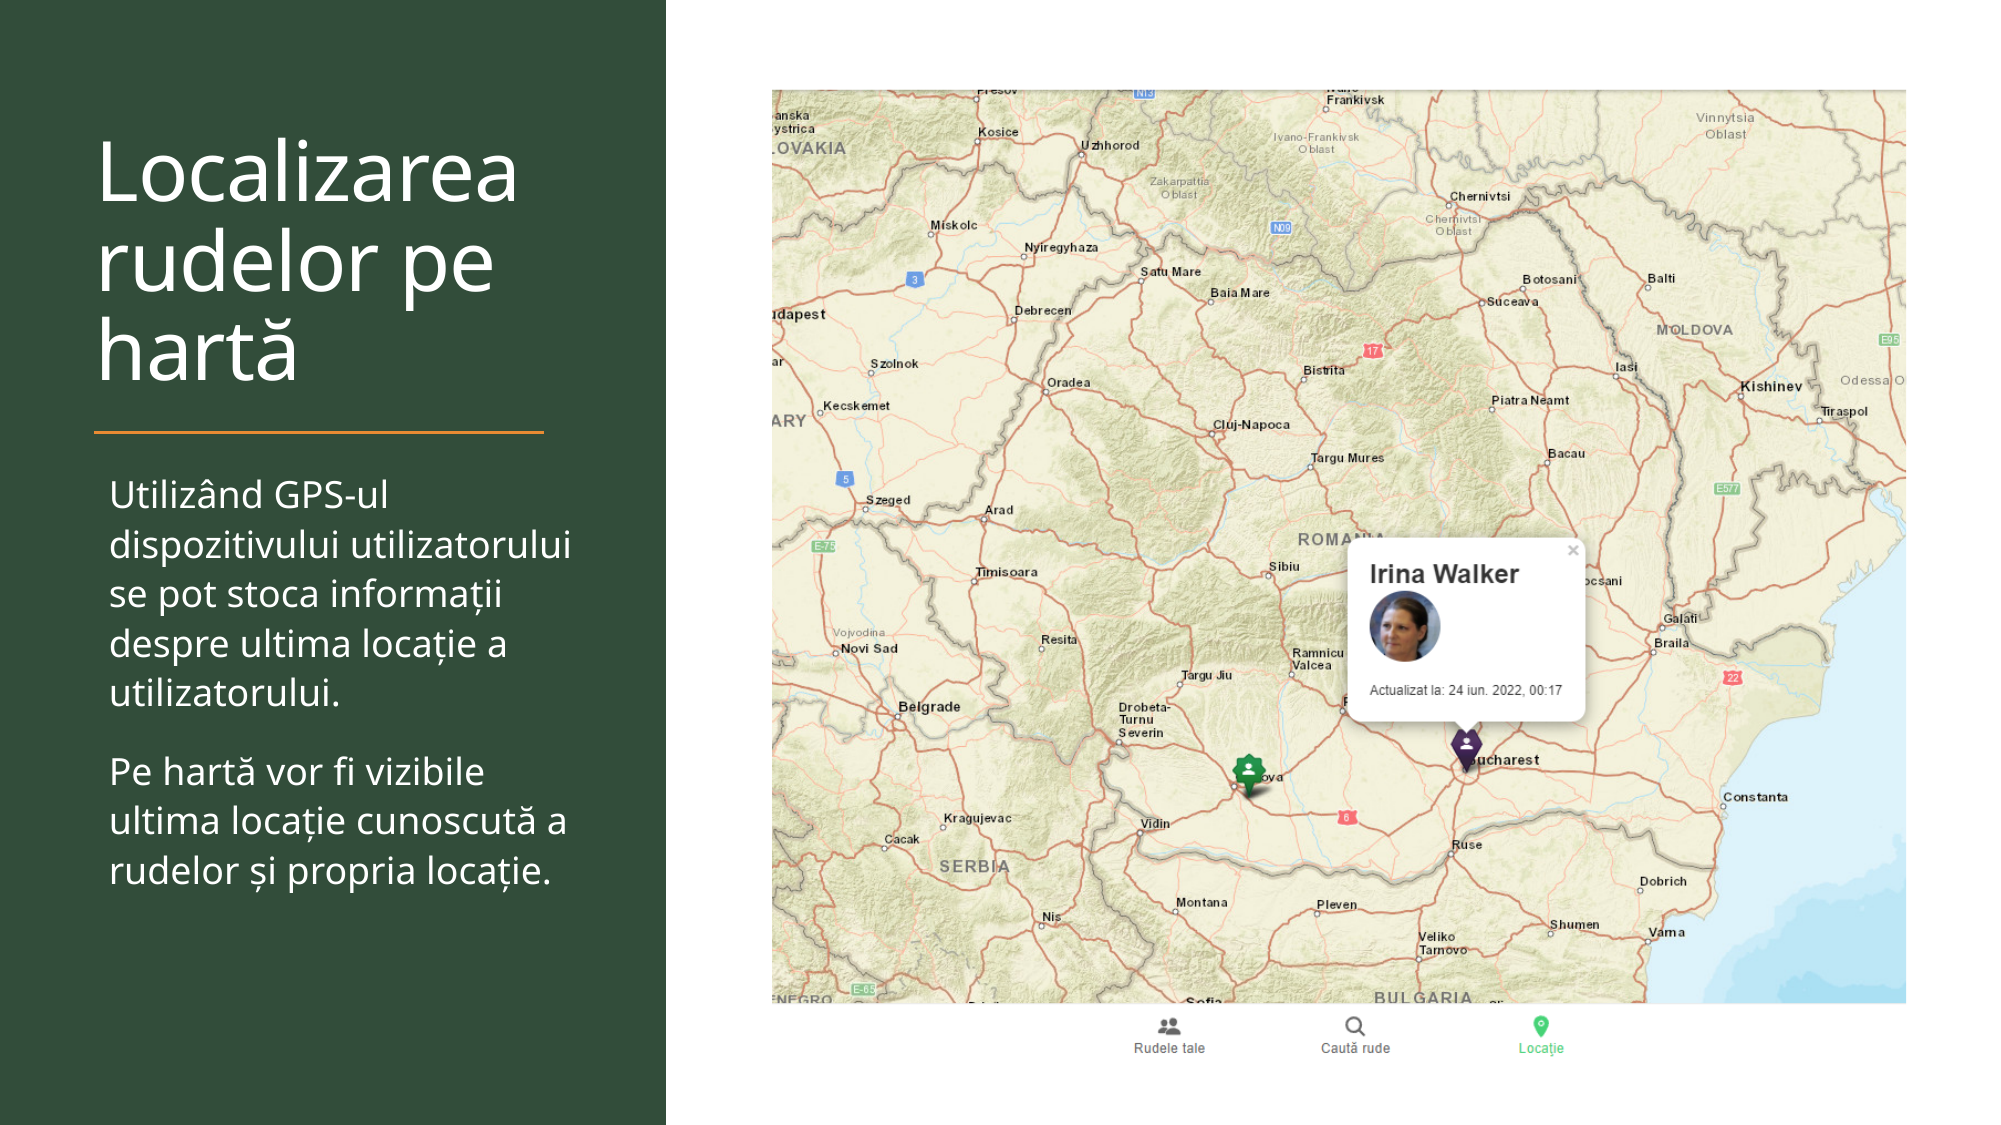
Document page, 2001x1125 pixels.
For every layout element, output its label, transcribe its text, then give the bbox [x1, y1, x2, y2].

text_box [0, 0, 667, 1125]
picture [771, 30, 1907, 1064]
text_box [667, 0, 2000, 1125]
title Localizarea rudelor pe hartă [80, 84, 587, 407]
list Utilizând GPS-ul dispozitivului utilizatorului se pot stoca informaţii despre ultima locaţie a utilizatorului. Pe hartă vor fi vizibile ultima locaţie cunoscută a rudelor şi propria locaţie. [93, 459, 587, 983]
